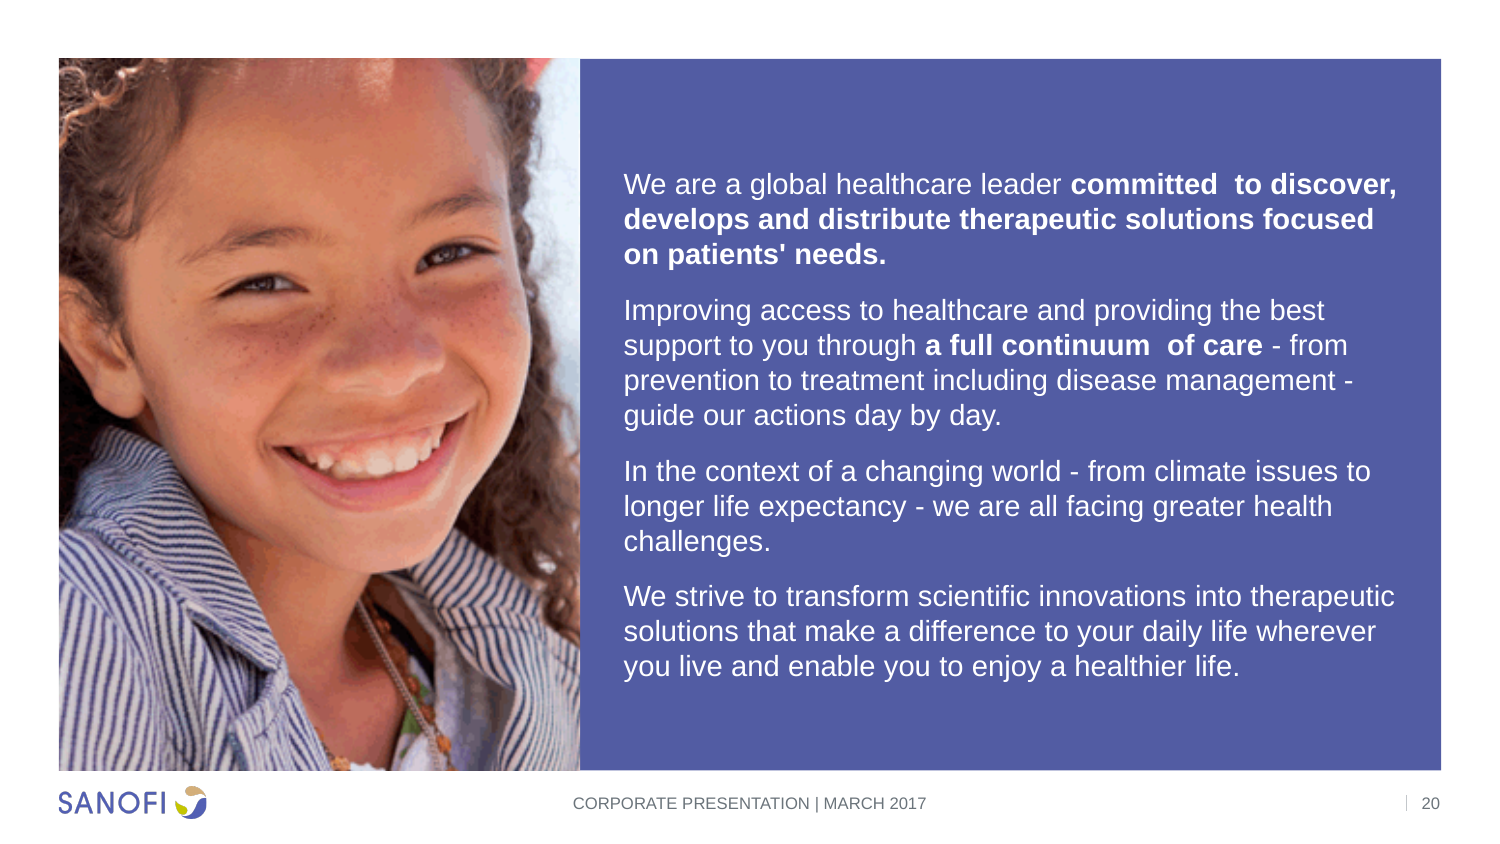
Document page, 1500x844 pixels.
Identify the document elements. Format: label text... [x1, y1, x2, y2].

text_box [581, 58, 1442, 771]
picture [58, 58, 581, 771]
list We are a global healthcare leader committed to discover, develops and distribute therapeutic solutions focused on patients' needs. Improving access to healthcare and providing the best support to you through a full continuum of care - from prevention to treatment including disease management - guide our actions day by day. In the context of a changing world - from climate issues to longer life expectancy - we are all facing greater health challenges. We strive to transform scientific innovations into therapeutic solutions that make a difference to your daily life wherever you live and enable you to enjoy a healthier life. [623, 165, 1408, 683]
slide_number 20 [1389, 792, 1441, 813]
footer CORPORATE PRESENTATION | MARCH 2017 [205, 792, 1295, 813]
